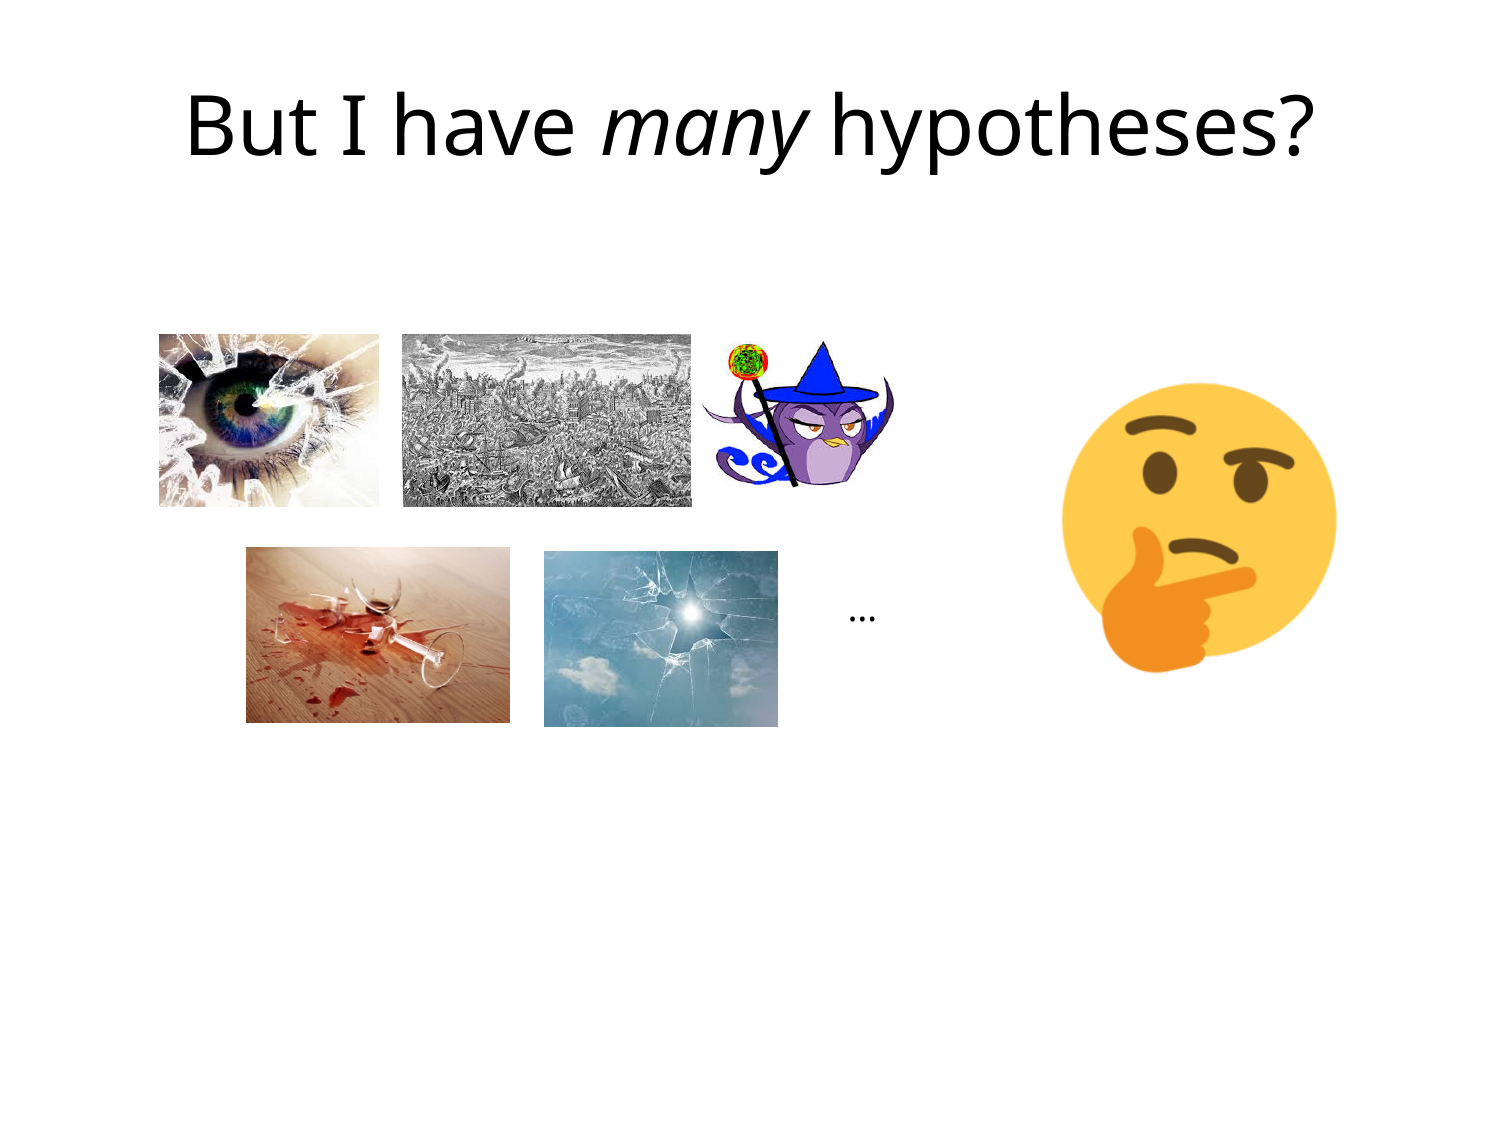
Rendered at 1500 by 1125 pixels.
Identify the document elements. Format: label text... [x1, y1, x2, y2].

picture [402, 333, 911, 507]
text_box … [832, 576, 893, 637]
picture [159, 334, 379, 507]
title But I have many hypotheses? [103, 59, 1397, 198]
picture [1052, 381, 1347, 675]
picture [544, 551, 778, 727]
picture [246, 547, 510, 723]
